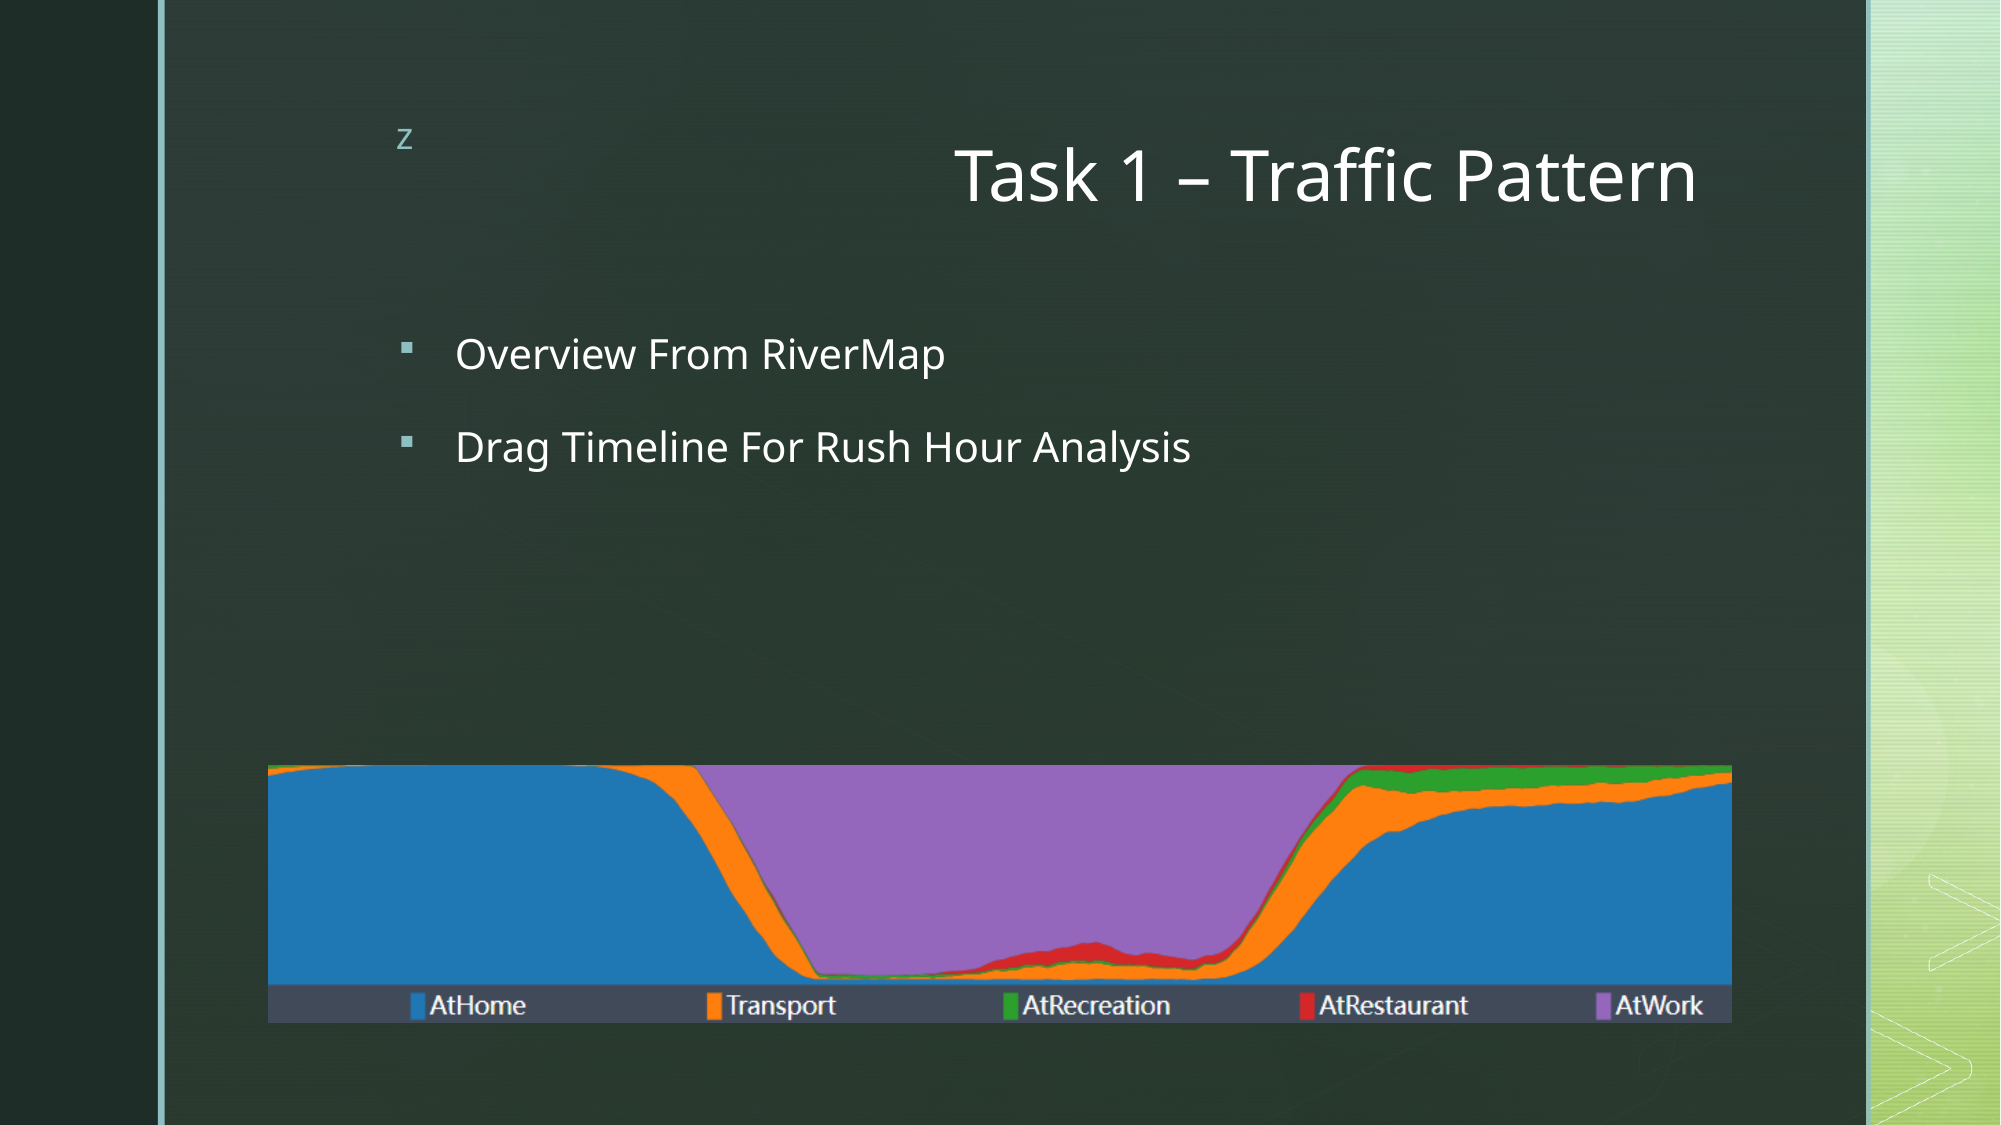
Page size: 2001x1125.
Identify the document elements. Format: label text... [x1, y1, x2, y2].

list Overview From RiverMap Drag Timeline For Rush Hour Analysis [383, 66, 1663, 723]
picture [1871, 0, 2001, 1125]
picture [268, 764, 1732, 1023]
title Task 1 – Traffic Pattern [1663, 132, 1734, 310]
